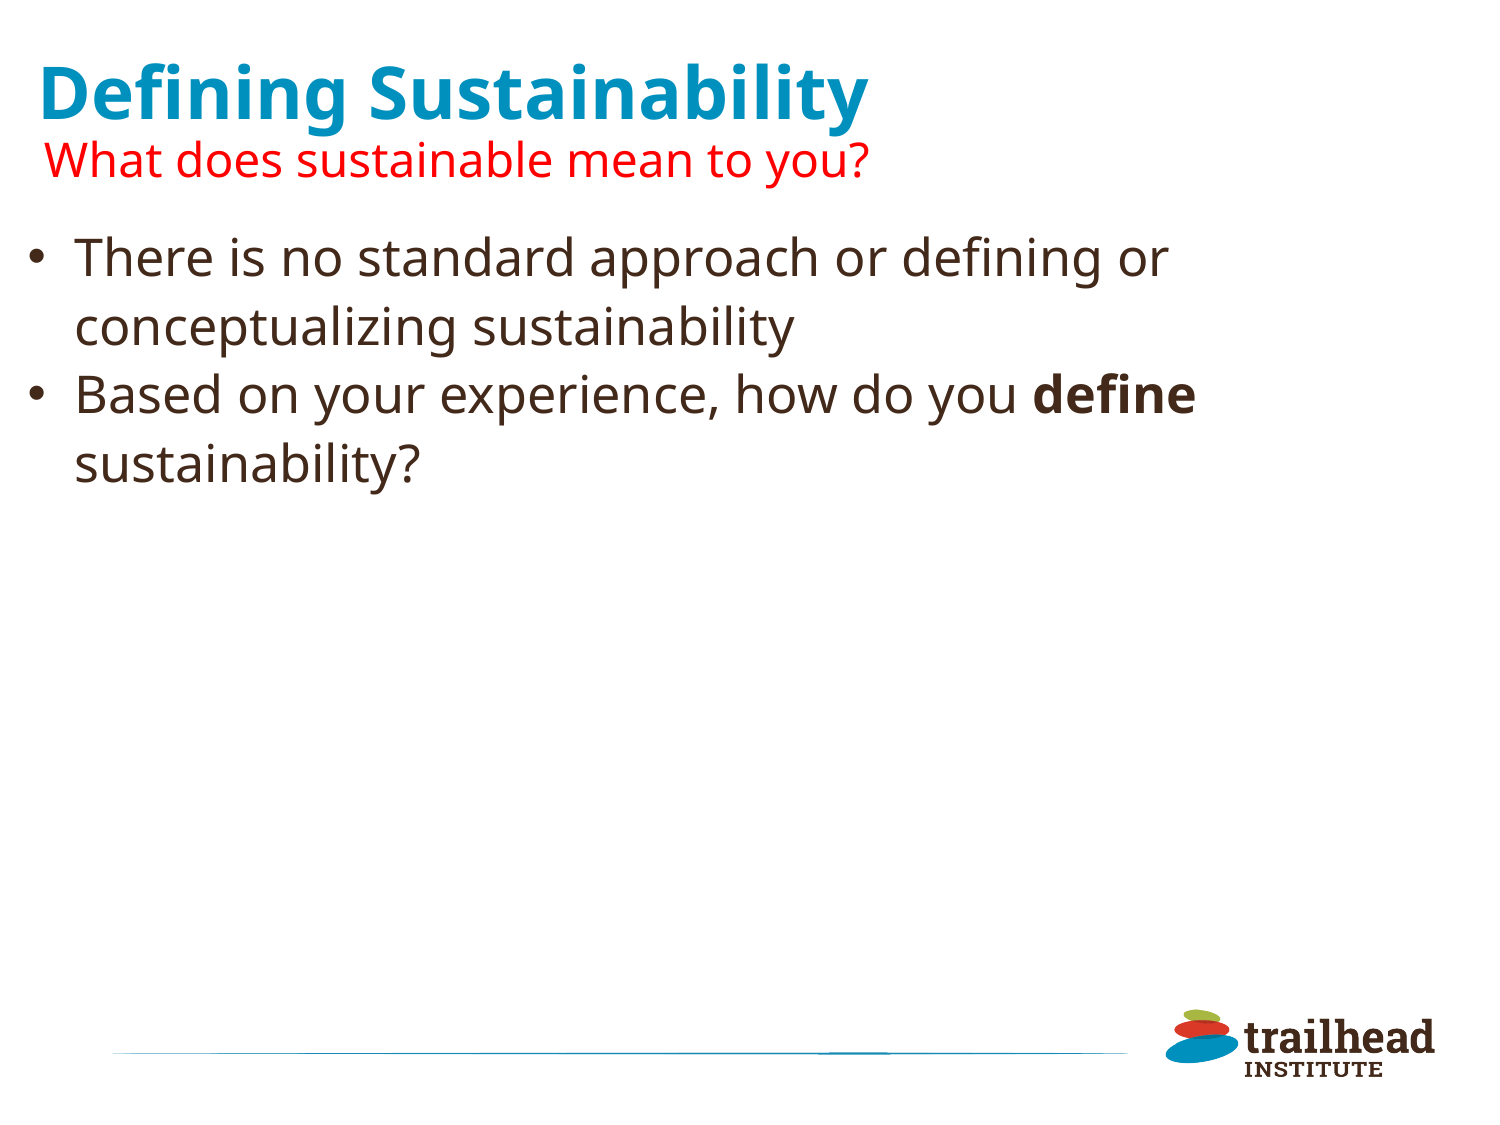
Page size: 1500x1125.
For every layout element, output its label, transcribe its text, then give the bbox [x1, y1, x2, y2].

title Defining Sustainability [37, 55, 1311, 144]
picture [112, 1009, 1435, 1077]
list What does sustainable mean to you? [43, 129, 1318, 210]
text_box There is no standard approach or defining or conceptualizing sustainability Based on your experience, how do you define sustainability? [12, 210, 1473, 501]
